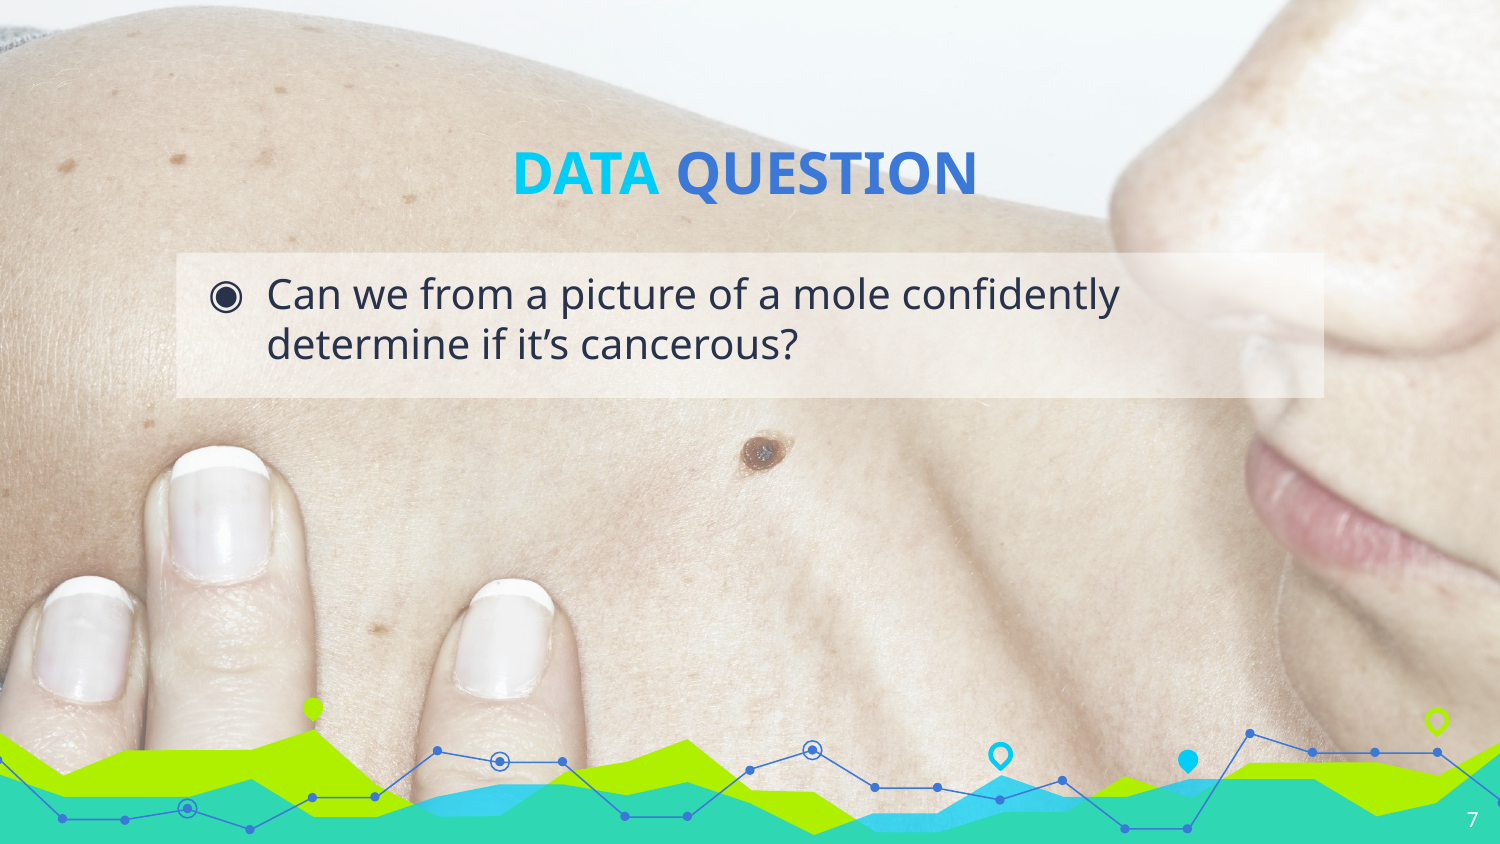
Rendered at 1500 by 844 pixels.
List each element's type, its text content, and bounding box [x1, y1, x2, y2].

list Can we from a picture of a mole confidently determine if it’s cancerous? [176, 252, 1325, 398]
title DATA QUESTION [171, 103, 1320, 222]
slide_number 7 [1403, 791, 1494, 844]
